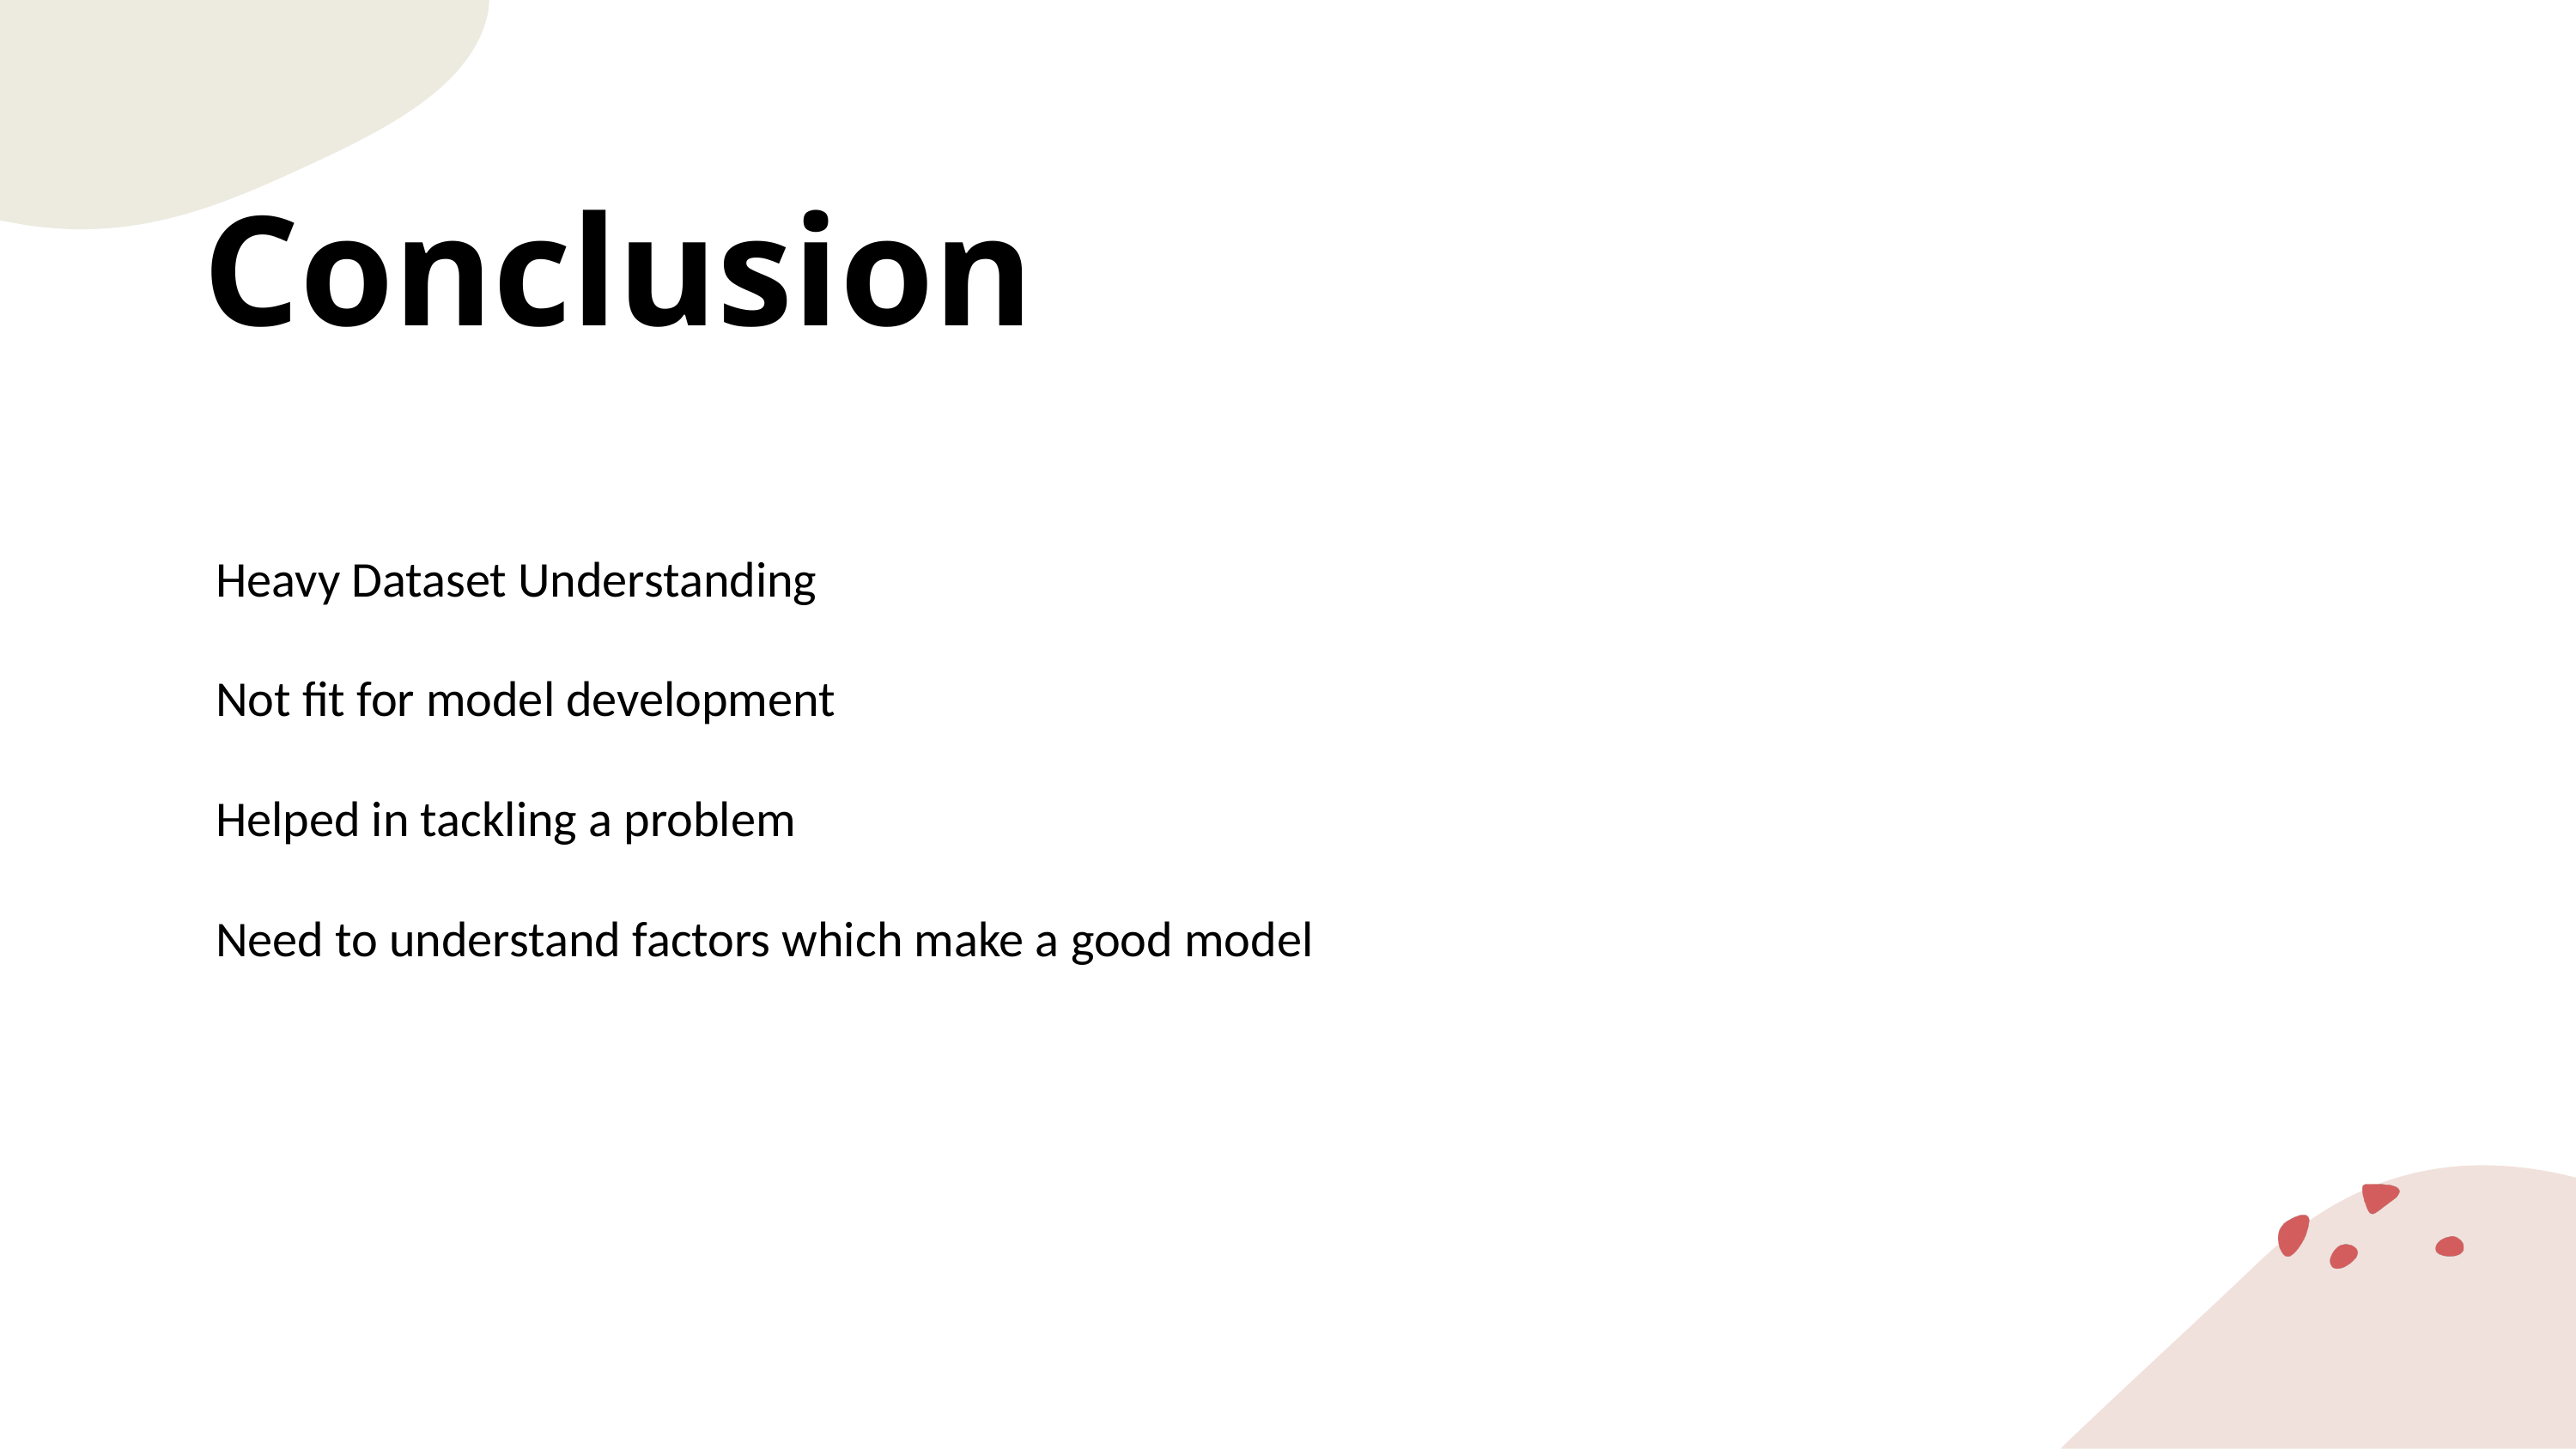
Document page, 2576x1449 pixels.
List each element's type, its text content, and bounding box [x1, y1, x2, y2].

text_box [2060, 1165, 2576, 1449]
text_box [130, 0, 360, 360]
text_box [2276, 1099, 2464, 1269]
text_box Conclusion [363, 229, 1473, 356]
text_box Heavy Dataset Understanding Not fit for model development Helped in tackling a problem Need to understand factors which make a good model [203, 540, 1902, 1094]
